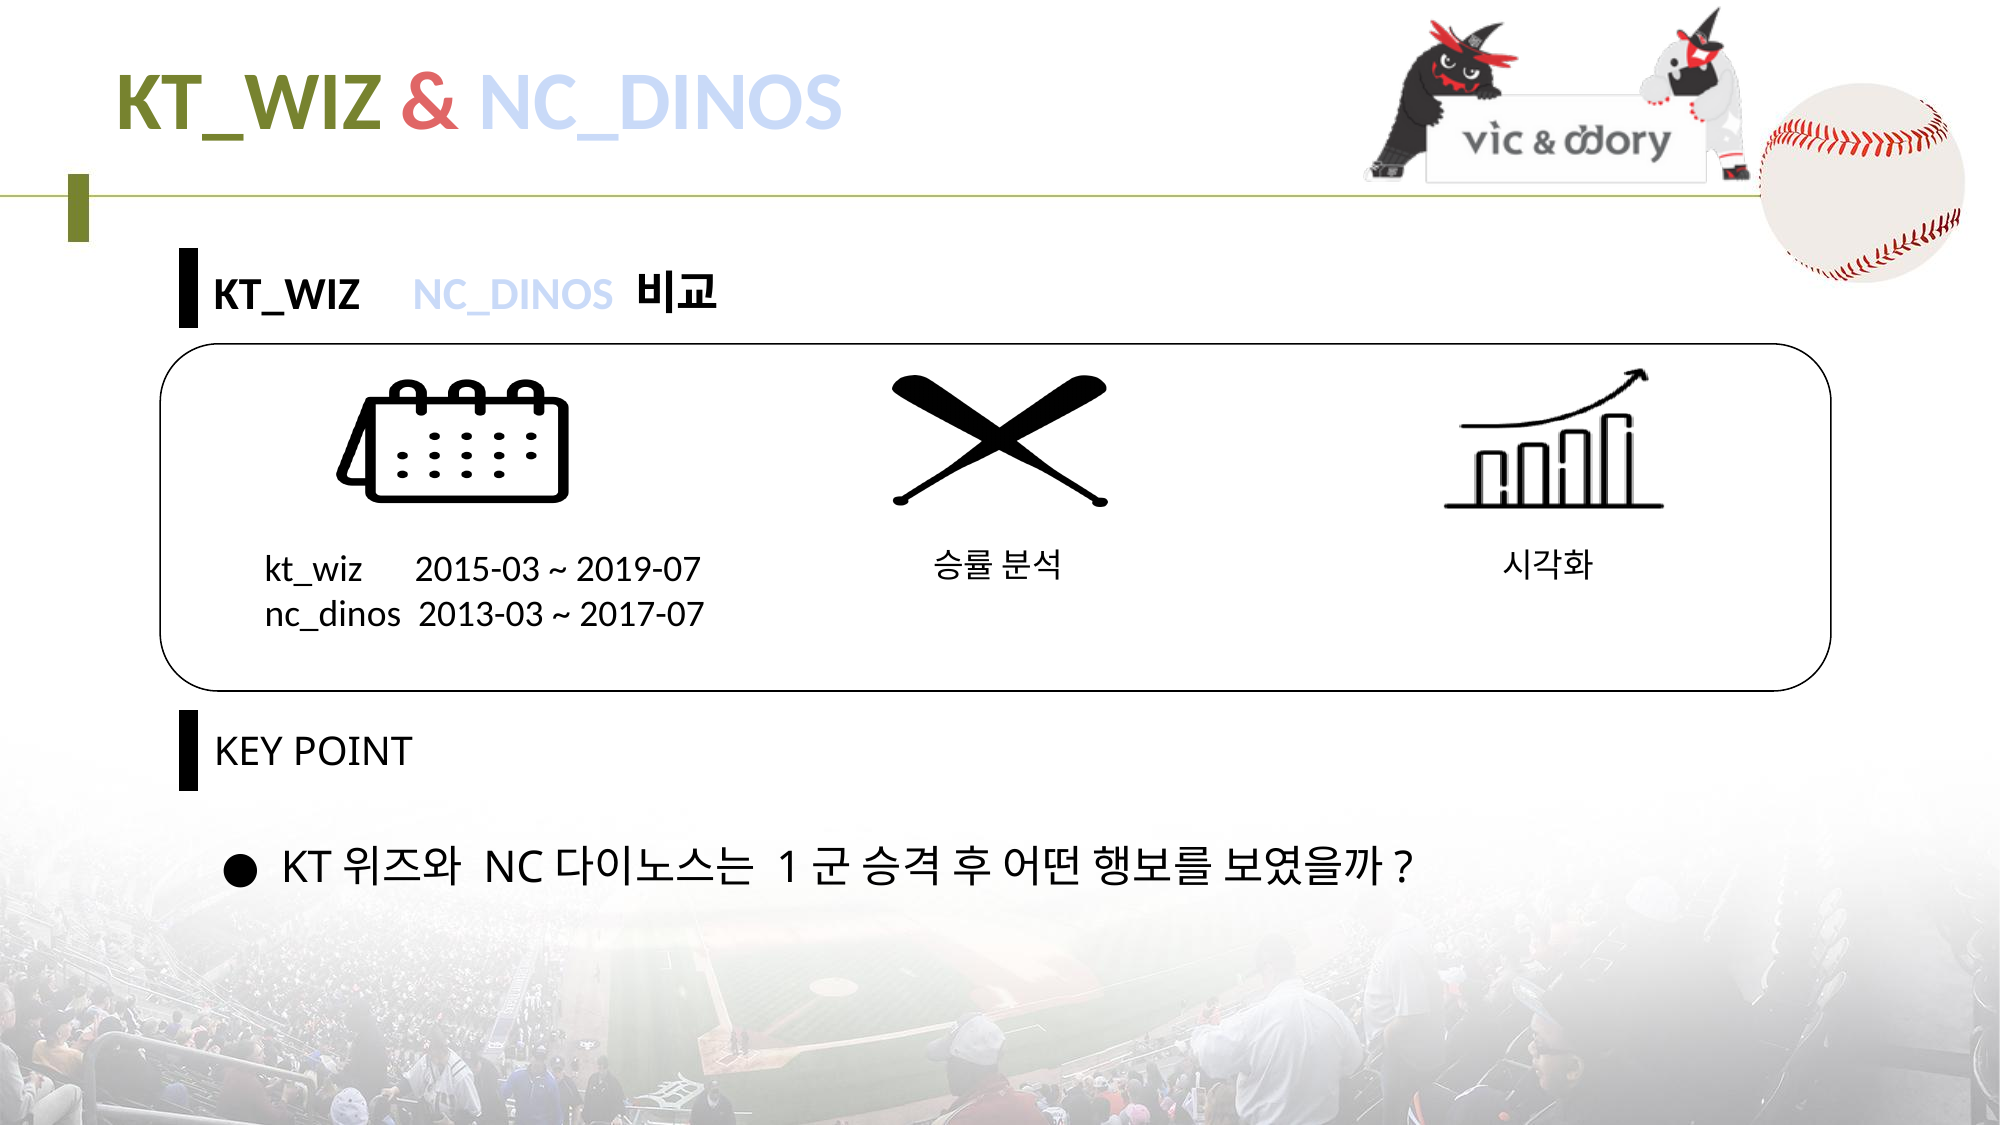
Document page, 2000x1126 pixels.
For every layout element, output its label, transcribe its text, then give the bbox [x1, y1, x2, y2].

title KT_WIZ & NC_DINOS [1759, 31, 1900, 163]
text_box 시각화 [1274, 529, 1822, 600]
text_box KT_WIZ & NC_DINOS 비교 [198, 248, 979, 334]
text_box KT위즈와 NC다이노스는 1군 승격 후 어떤 행보를 보였을까? [190, 823, 1849, 1012]
title KT_WIZ & NC_DINOS [99, 31, 1357, 163]
picture [0, 0, 2000, 1125]
text_box KEY POINT [199, 711, 722, 789]
text_box 승률 분석 [724, 529, 1272, 600]
text_box kt_wiz 2015-03 ~ 2019-07 nc_dinos 2013-03 ~ 2017-07 [249, 529, 797, 650]
text_box [160, 343, 1831, 692]
